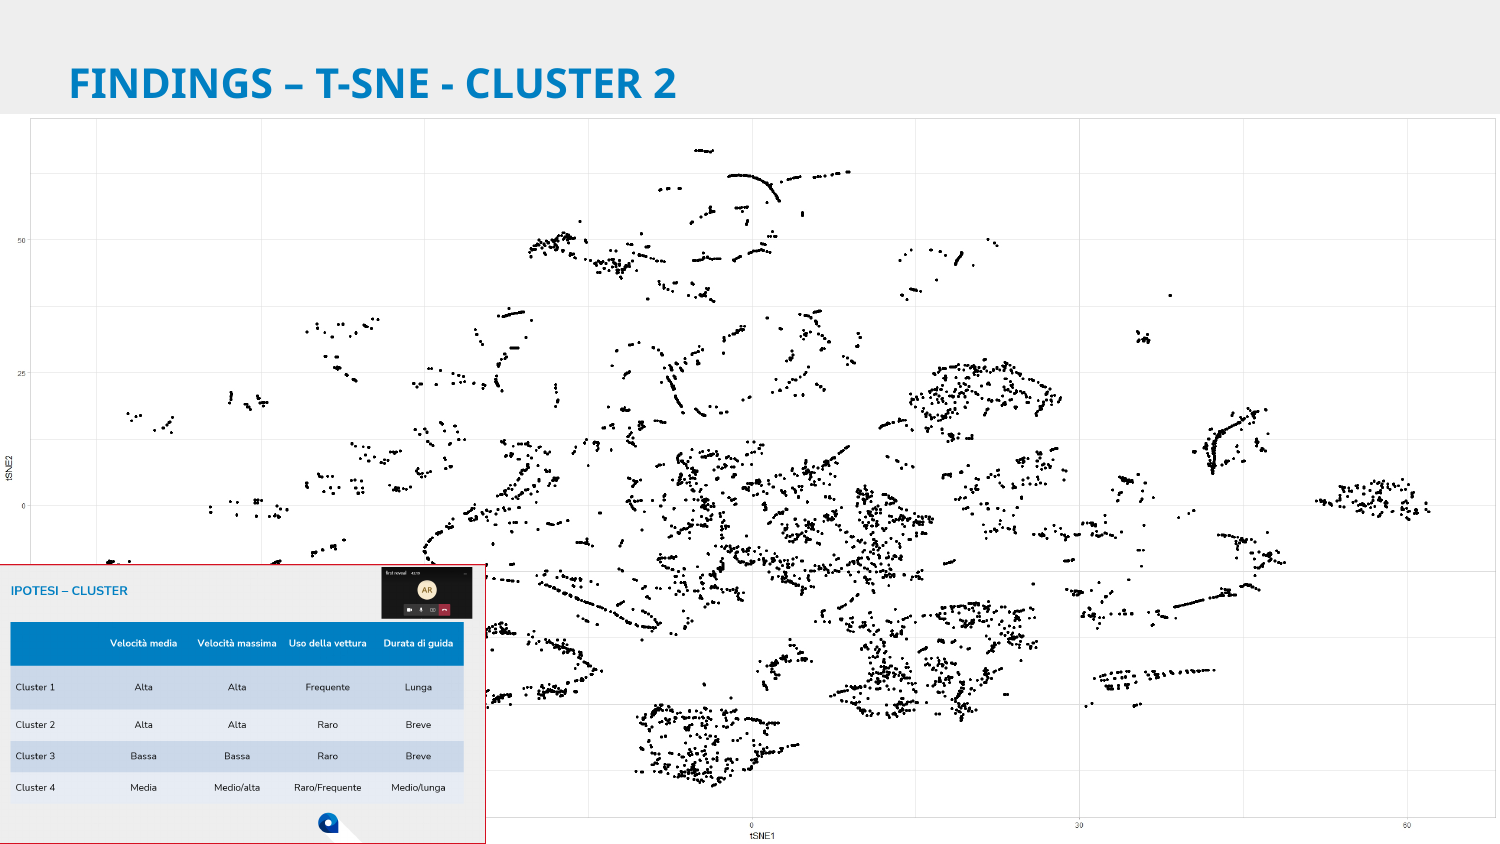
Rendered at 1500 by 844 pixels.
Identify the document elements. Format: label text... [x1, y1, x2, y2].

picture [0, 114, 1500, 844]
title Findings – t-SNE - cluster 2 [53, 49, 842, 112]
